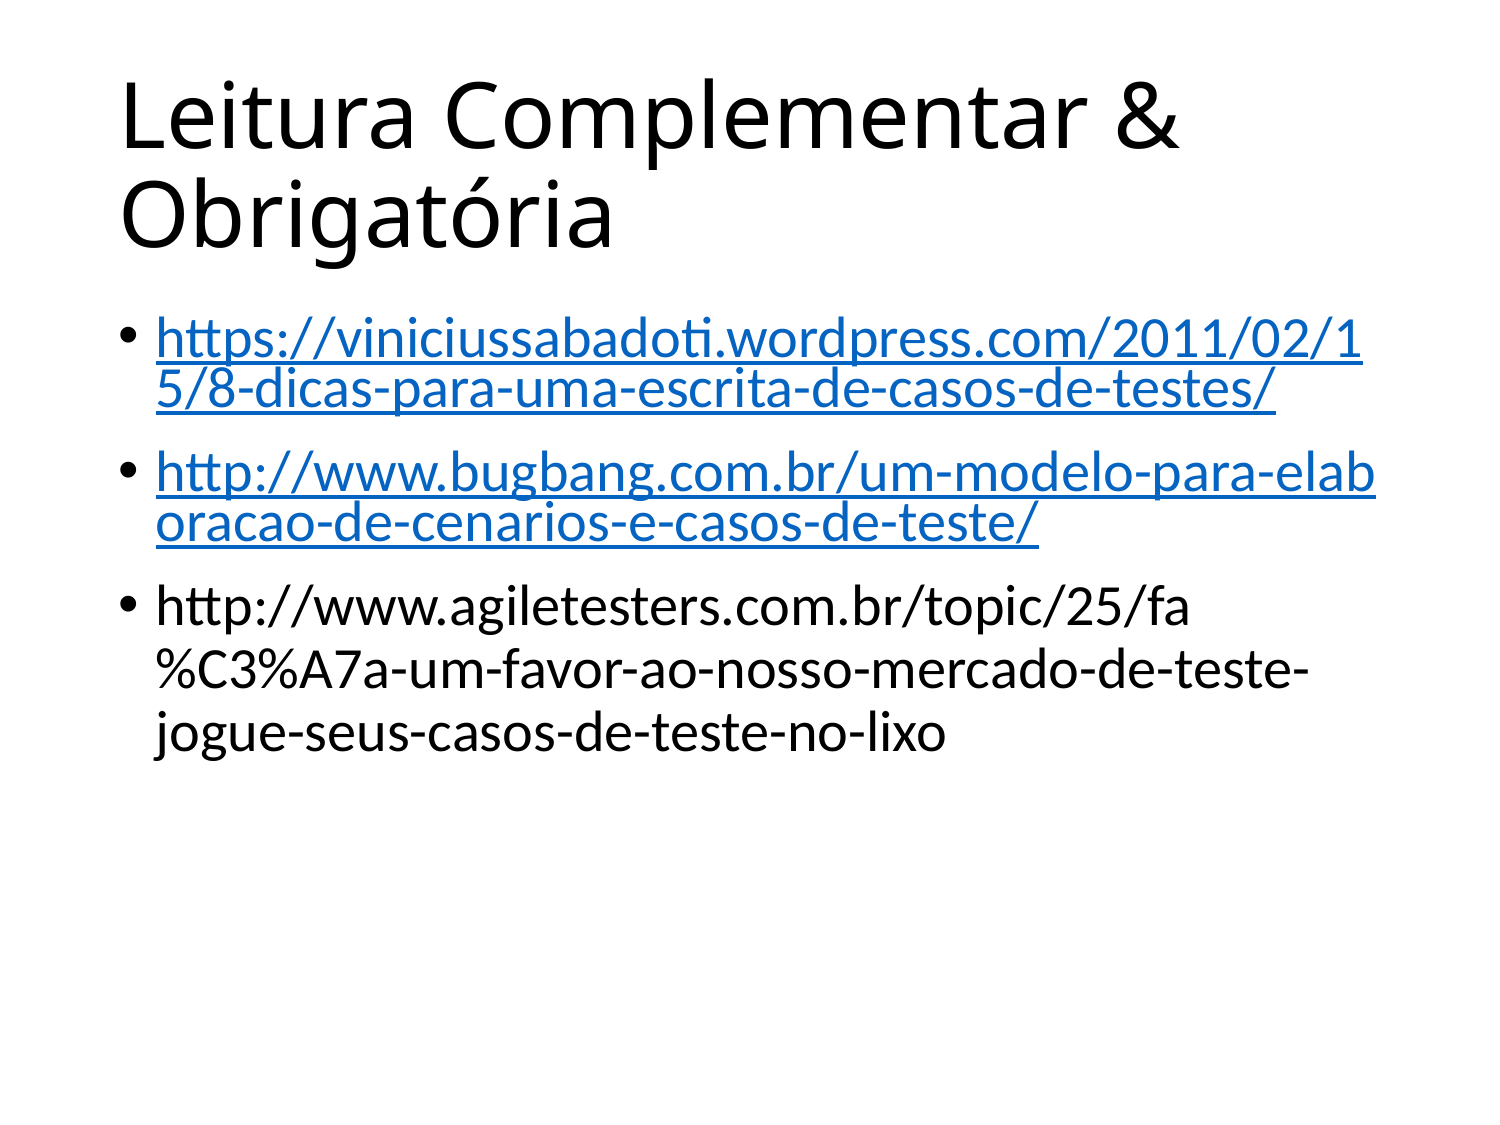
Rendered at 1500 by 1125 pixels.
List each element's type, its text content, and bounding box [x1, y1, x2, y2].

title Leitura Complementar & Obrigatória [103, 59, 1397, 278]
list https://viniciussabadoti.wordpress.com/2011/02/15/8-dicas-para-uma-escrita-de-casos-de-testes/ http://www.bugbang.com.br/um-modelo-para-elaboracao-de-cenarios-e-casos-de-teste/ http://www.agiletesters.com.br/topic/25/fa%C3%A7a-um-favor-ao-nosso-mercado-de-teste-jogue-seus-casos-de-teste-no-lixo [103, 299, 1397, 1014]
